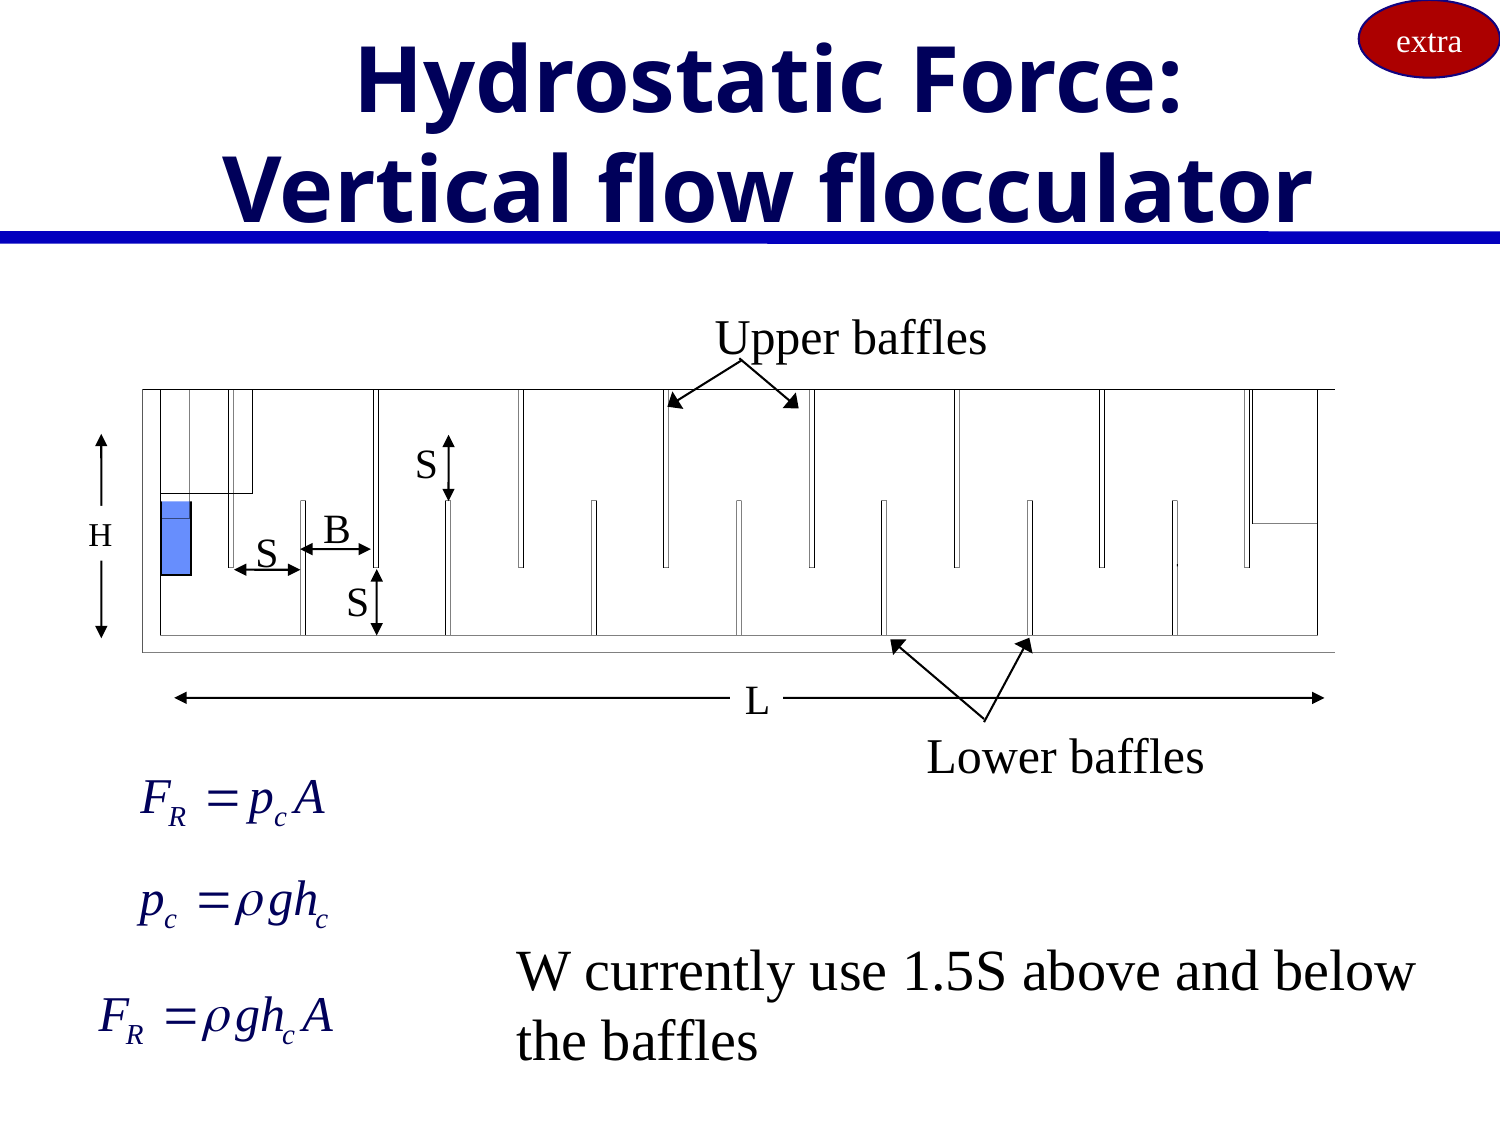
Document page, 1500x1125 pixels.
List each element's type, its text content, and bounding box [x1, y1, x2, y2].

text_box [79, 415, 137, 502]
title Hydrostatic Force: Vertical flow flocculator [75, 37, 1463, 225]
text_box L [730, 665, 783, 730]
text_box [129, 871, 333, 935]
text_box [95, 561, 108, 639]
text_box Lower baffles [911, 716, 1220, 791]
text_box H [73, 505, 128, 561]
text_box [93, 987, 336, 1051]
text_box Upper baffles [699, 297, 1003, 371]
text_box [174, 691, 730, 705]
picture [142, 372, 1336, 654]
text_box [998, 691, 1325, 705]
text_box extra [1358, 0, 1500, 78]
text_box W currently use 1.5S above and below the baffles [501, 924, 1474, 1080]
text_box [95, 433, 108, 505]
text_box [135, 769, 328, 833]
